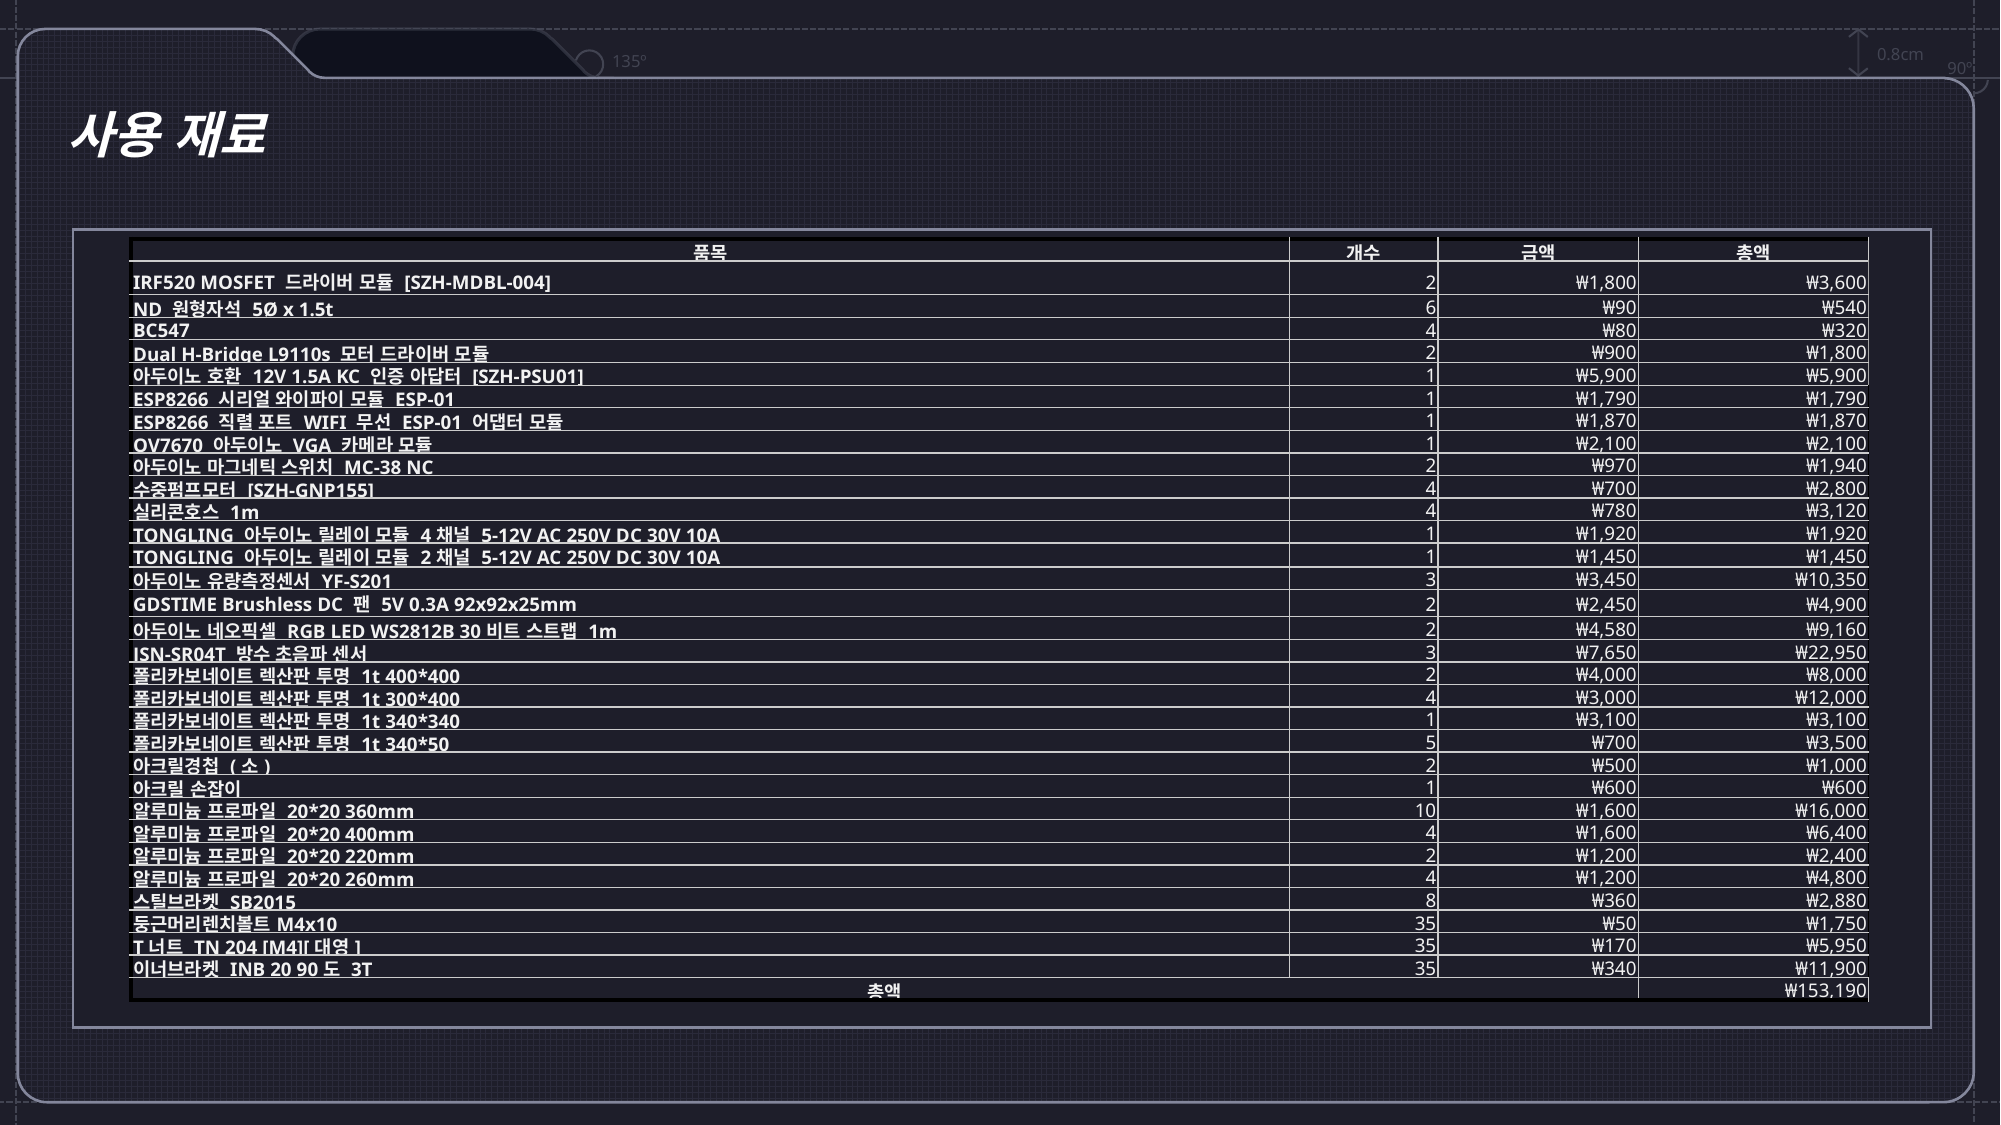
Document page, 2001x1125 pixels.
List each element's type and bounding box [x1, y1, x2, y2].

text_box [0, 0, 2000, 1125]
